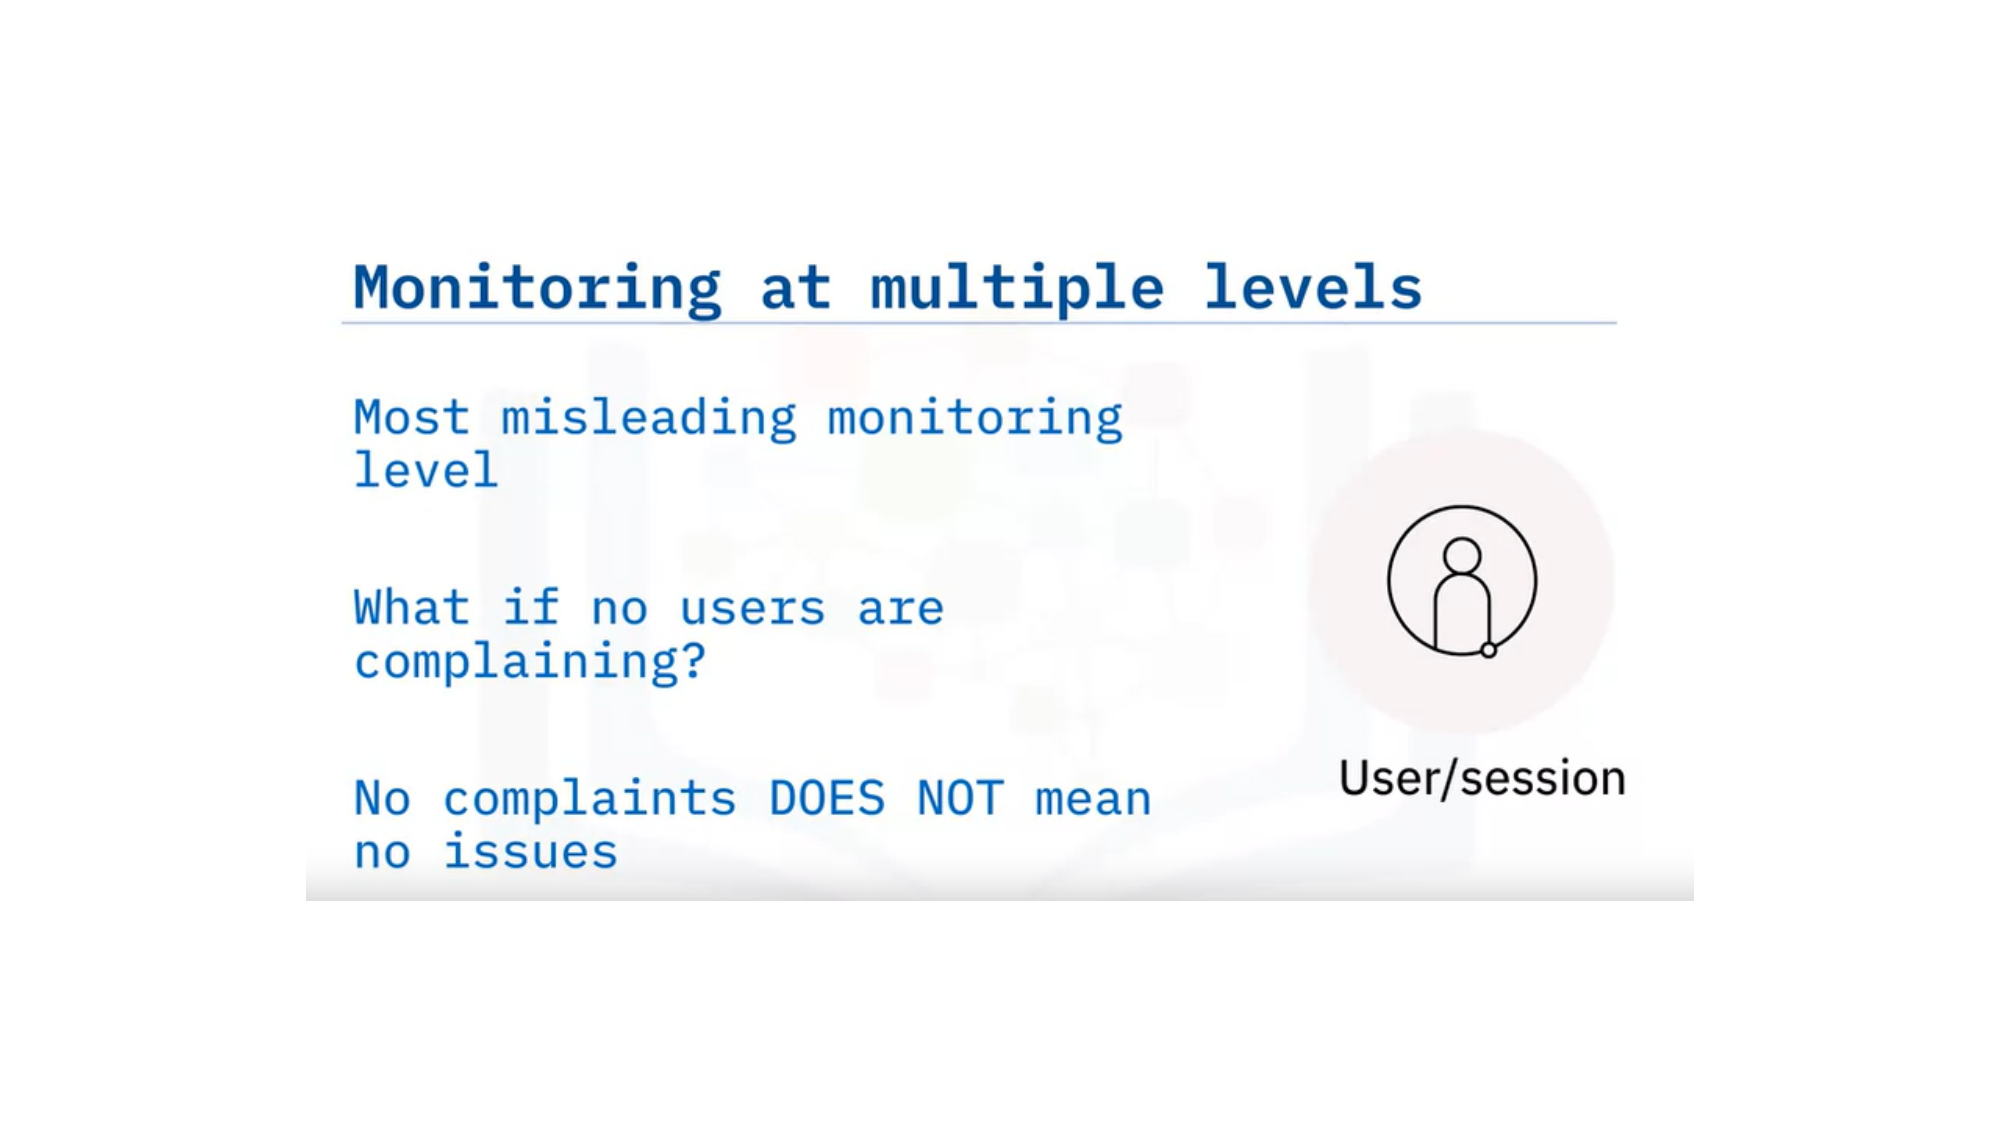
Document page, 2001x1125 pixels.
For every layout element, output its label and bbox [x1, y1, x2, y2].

picture [306, 224, 1694, 901]
